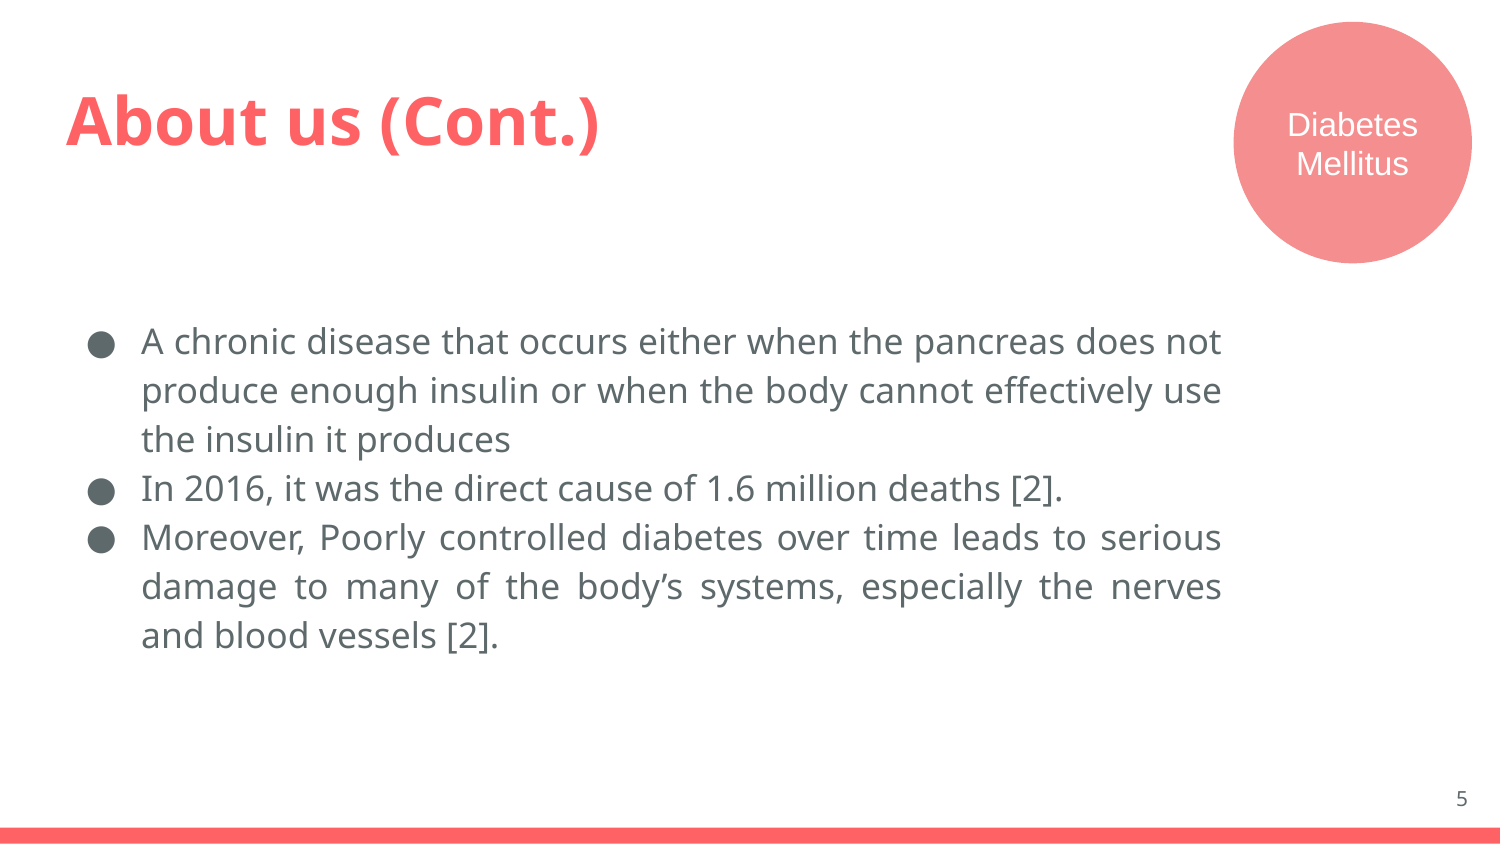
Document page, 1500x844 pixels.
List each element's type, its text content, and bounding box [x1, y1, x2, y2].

title About us (Cont.) [51, 64, 1261, 167]
slide_number ‹#› [1392, 767, 1483, 833]
text_box Diabetes Mellitus [1233, 21, 1472, 264]
list A chronic disease that occurs either when the pancreas does not produce enough insulin or when the body cannot effectively use the insulin it produces In 2016, it was the direct cause of 1.6 million deaths [2]. Moreover, Poorly controlled diabetes over time leads to serious damage to many of the body’s systems, especially the nerves and blood vessels [2]. [51, 297, 1238, 713]
